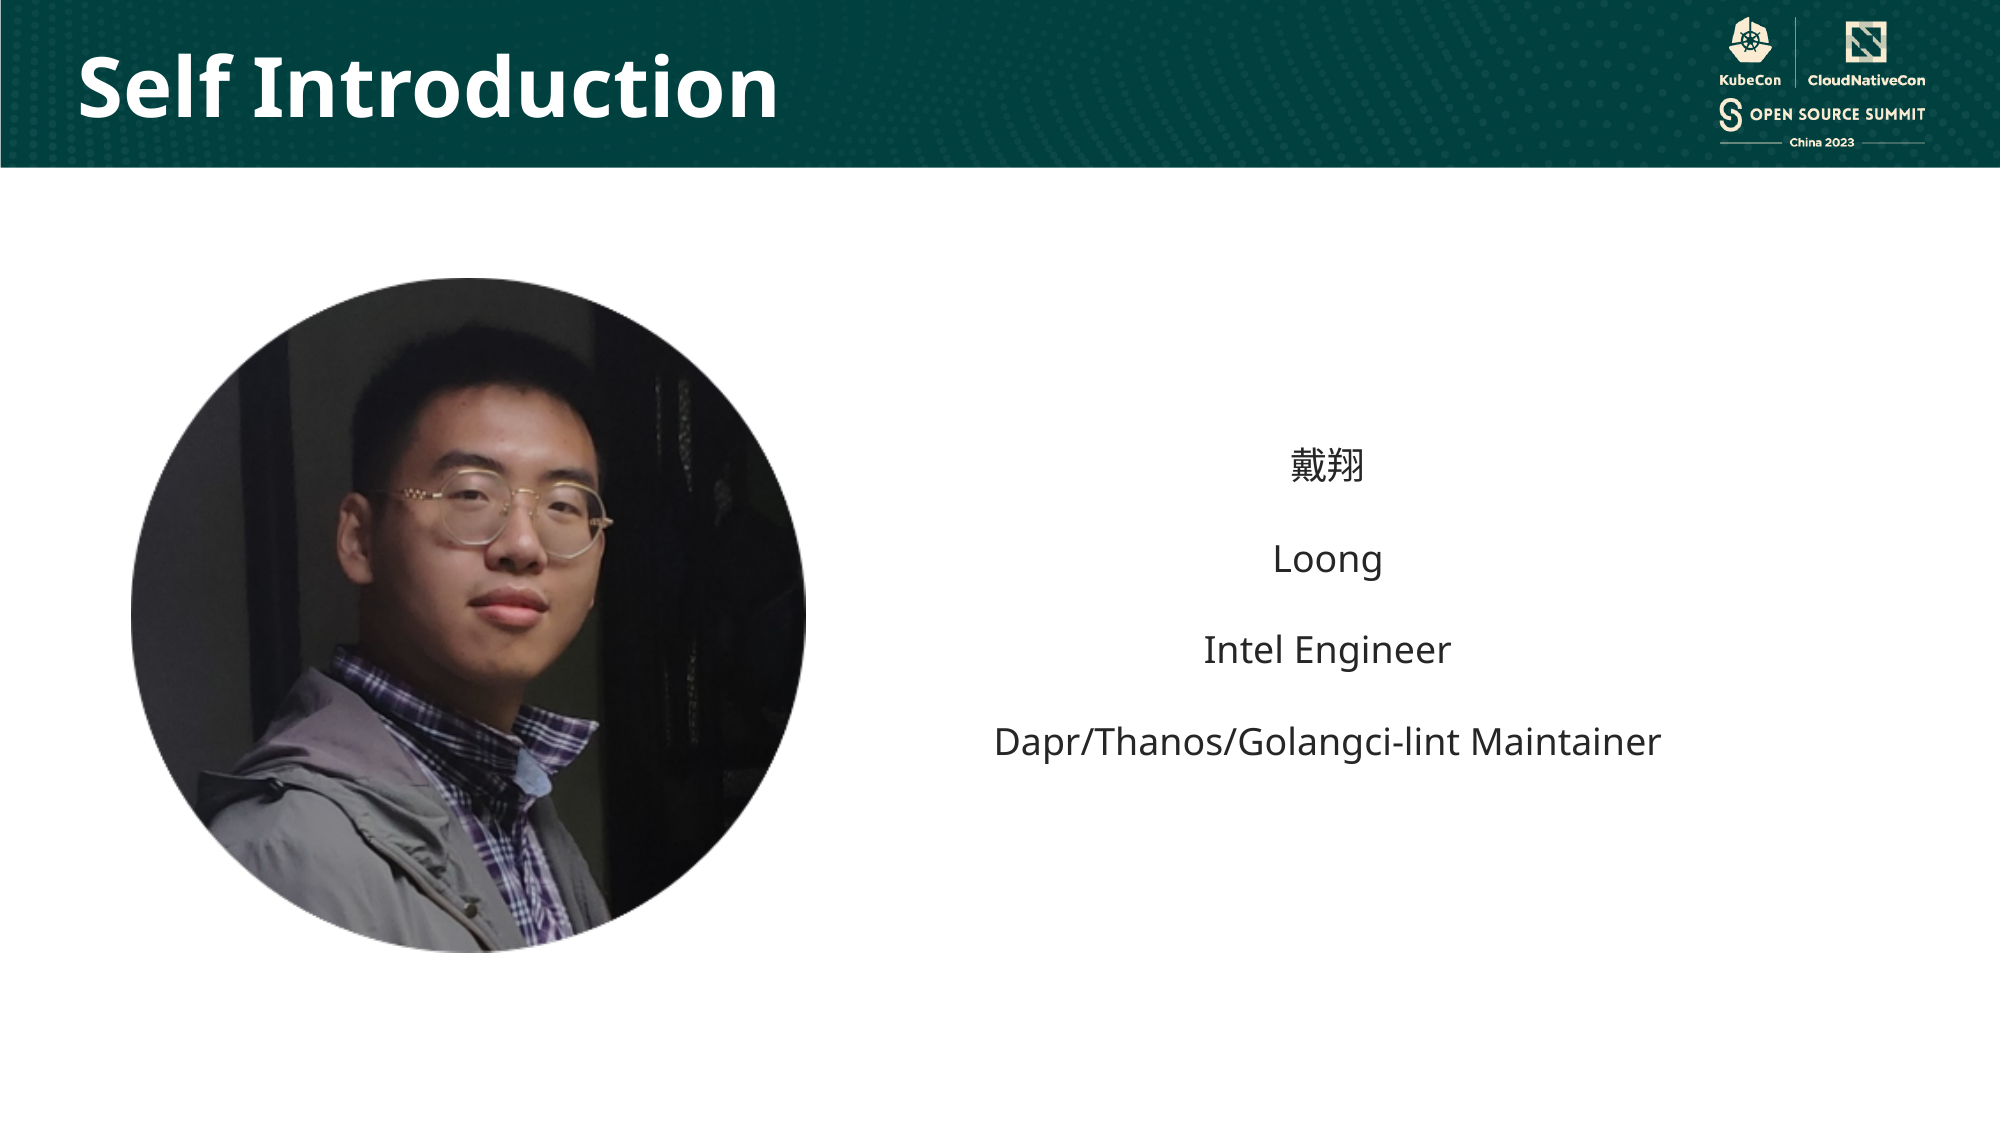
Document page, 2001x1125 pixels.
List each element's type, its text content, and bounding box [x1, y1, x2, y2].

picture [0, 0, 2000, 1125]
text_box 戴翔 Loong Intel Engineer Dapr/Thanos/Golangci-lint Maintainer [868, 342, 1788, 864]
text_box Self Introduction [62, 0, 1788, 196]
